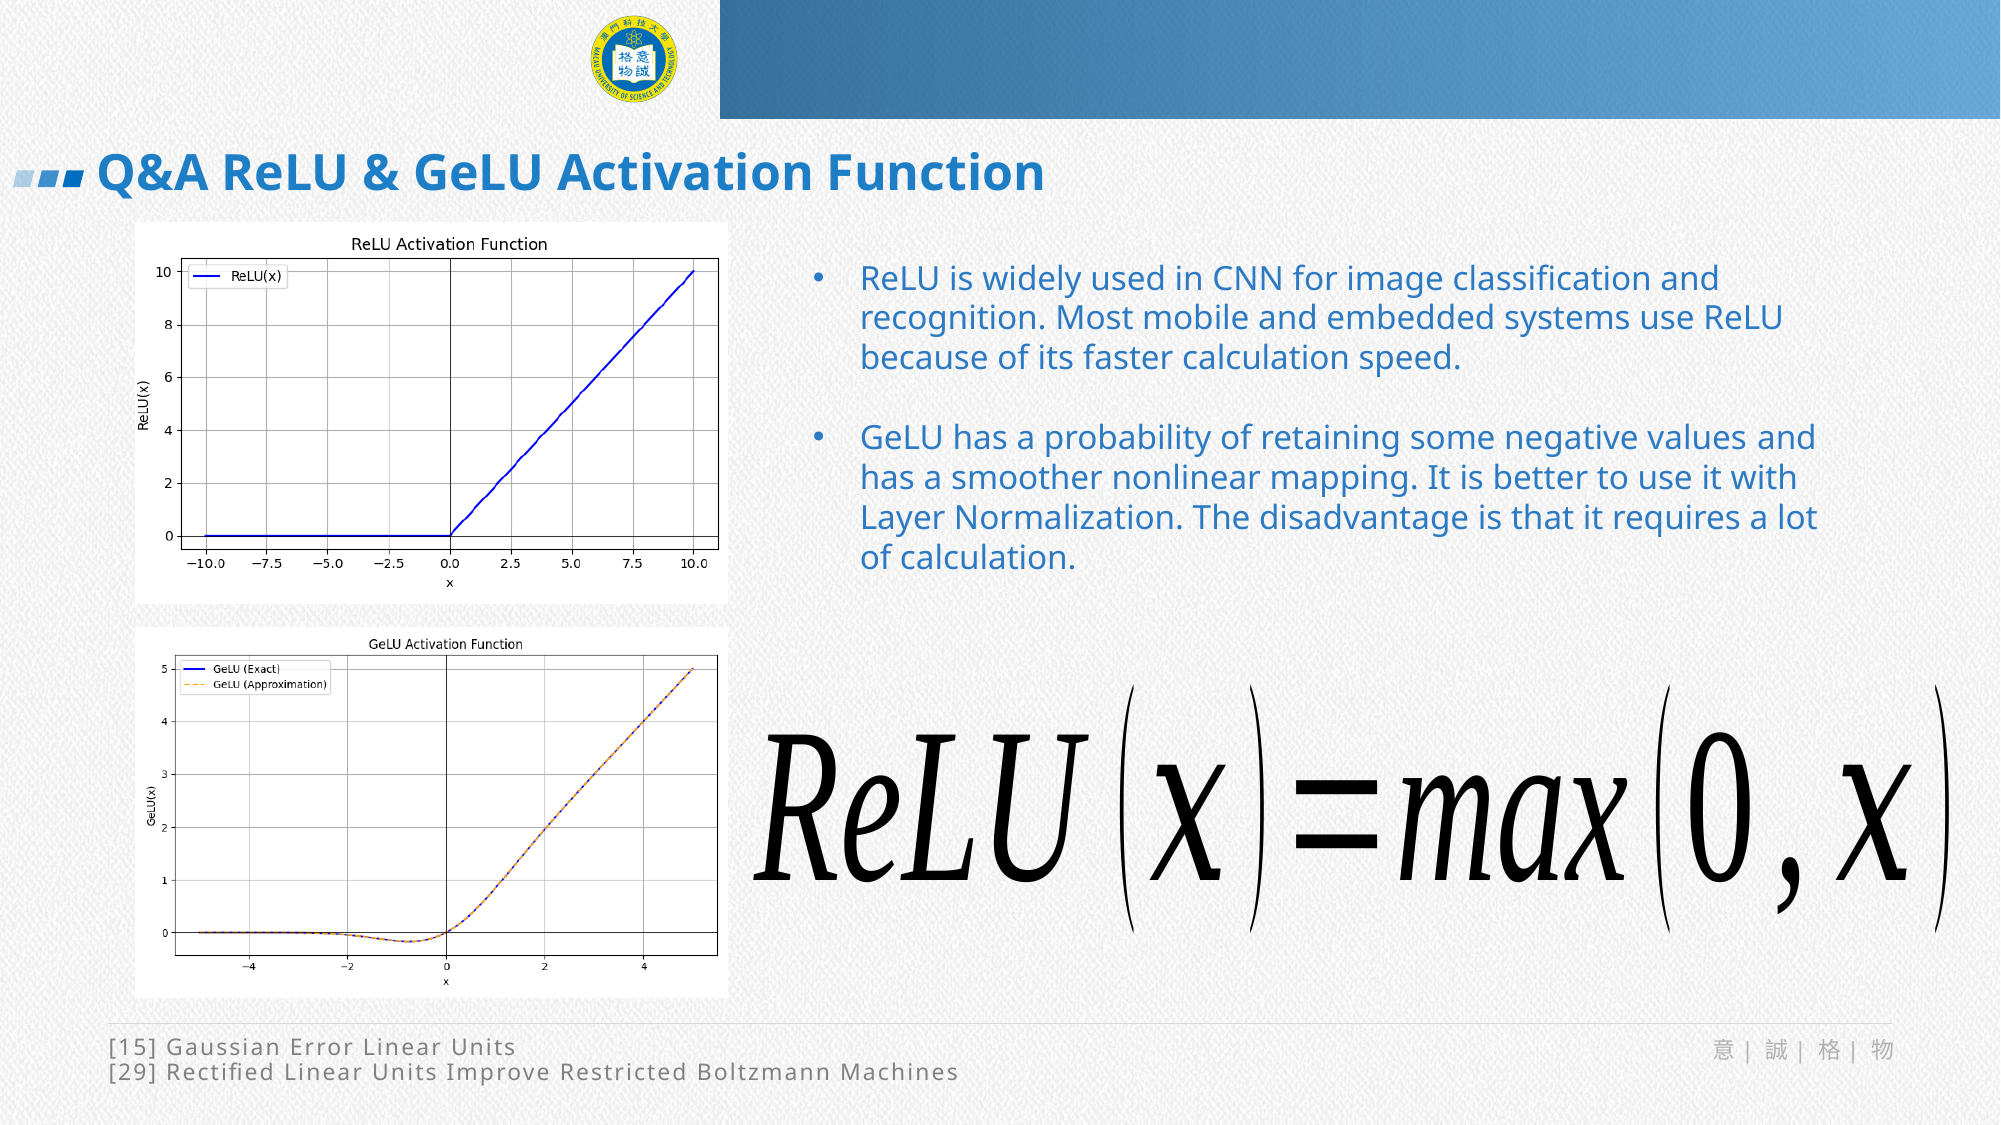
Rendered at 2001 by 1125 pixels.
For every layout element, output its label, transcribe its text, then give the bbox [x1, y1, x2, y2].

picture [135, 222, 728, 604]
picture [135, 627, 728, 998]
table_cell BHSig-B 80/20 [0, 0, 2001, 1125]
text_box Q&A ReLU & GeLU Activation Function [82, 133, 1122, 208]
list [15] Gaussian Error Linear Units [29] Rectified Linear Units Improve Restricted Boltzmann Machines [93, 1028, 1195, 1091]
text_box ReLU is widely used in CNN for image classification and recognition. Most mobile and embedded systems use ReLU because of its faster calculation speed. GeLU has a probability of retaining some negative values ​​and has a smoother nonlinear mapping. It is better to use it with Layer Normalization. The disadvantage is that it requires a lot of calculation. [798, 249, 1838, 584]
picture [590, 15, 678, 103]
